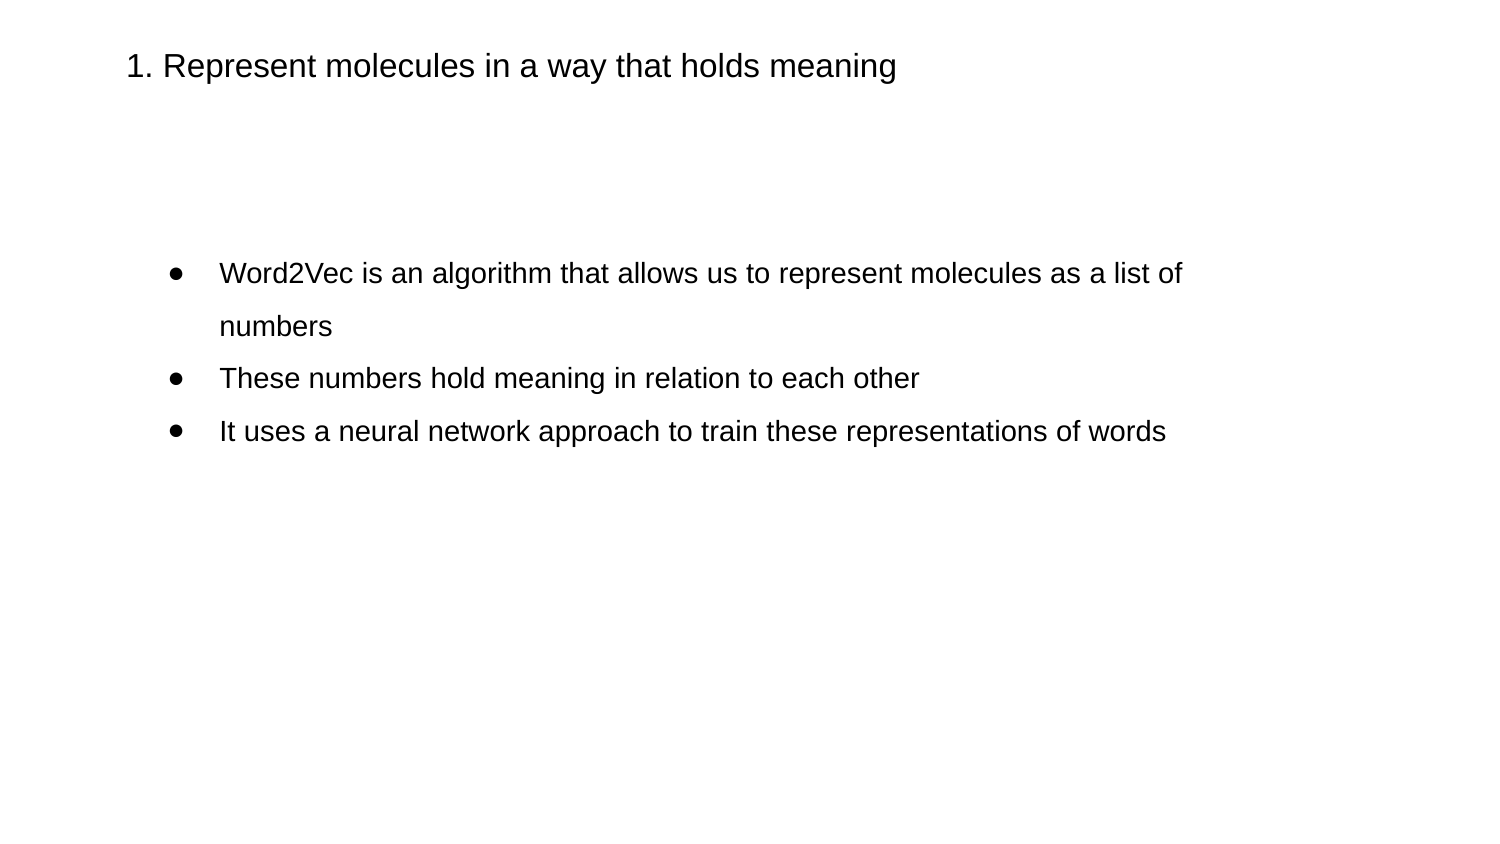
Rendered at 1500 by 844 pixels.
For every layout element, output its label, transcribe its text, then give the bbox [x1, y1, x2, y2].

text_box 1. Represent molecules in a way that holds meaning [111, 29, 1389, 180]
text_box Word2Vec is an algorithm that allows us to represent molecules as a list of numbers These numbers hold meaning in relation to each other It uses a neural network approach to train these representations of words [129, 222, 1241, 462]
